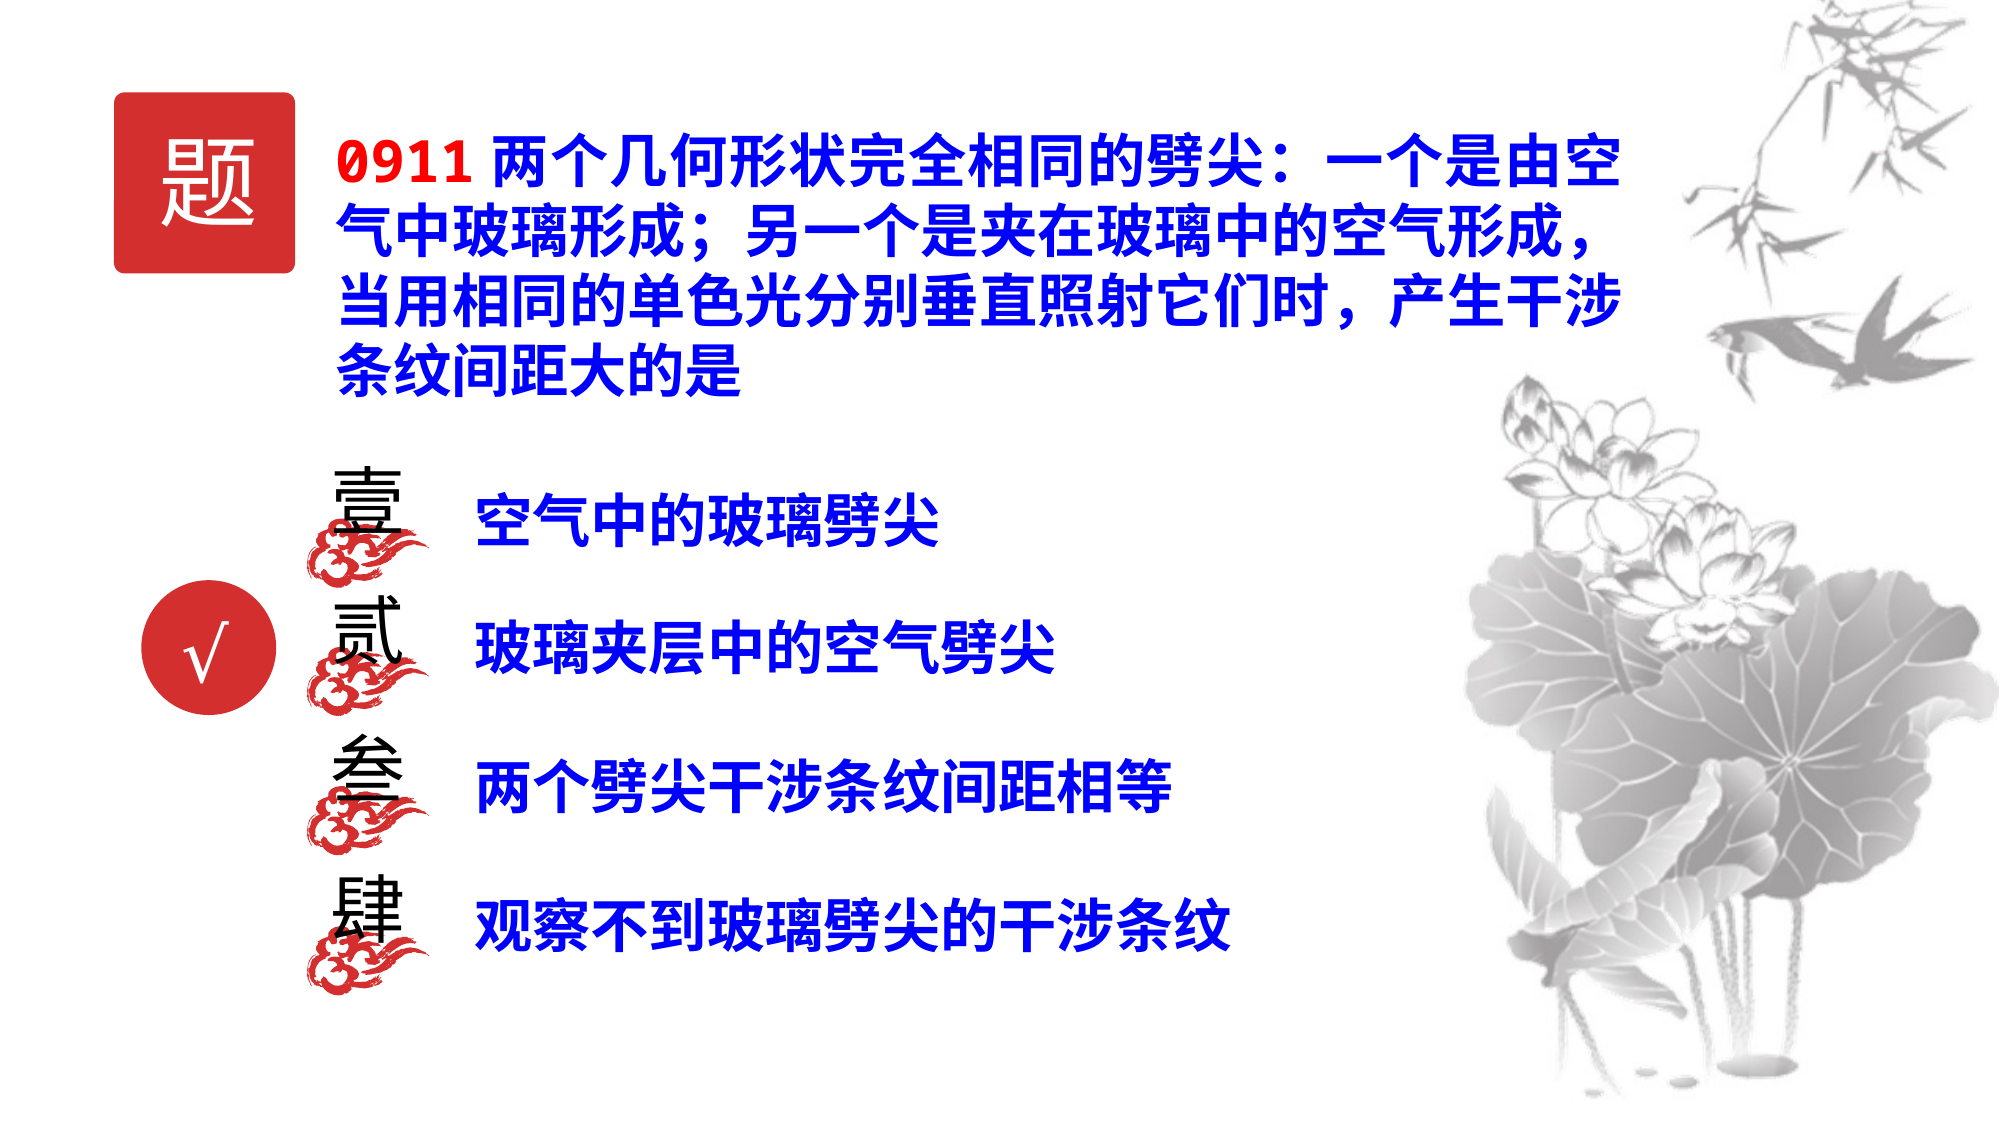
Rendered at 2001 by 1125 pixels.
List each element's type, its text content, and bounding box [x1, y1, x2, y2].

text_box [306, 575, 1512, 715]
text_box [306, 855, 1560, 997]
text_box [141, 580, 277, 716]
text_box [306, 447, 1512, 575]
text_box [114, 92, 296, 274]
text_box 0911两个几何形状完全相同的劈尖：一个是由空气中玻璃形成；另一个是夹在玻璃中的空气形成，当用相同的单色光分别垂直照射它们时，产生干涉条纹间距大的是 [320, 116, 1638, 412]
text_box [306, 715, 1542, 855]
picture [1446, 0, 1999, 1125]
